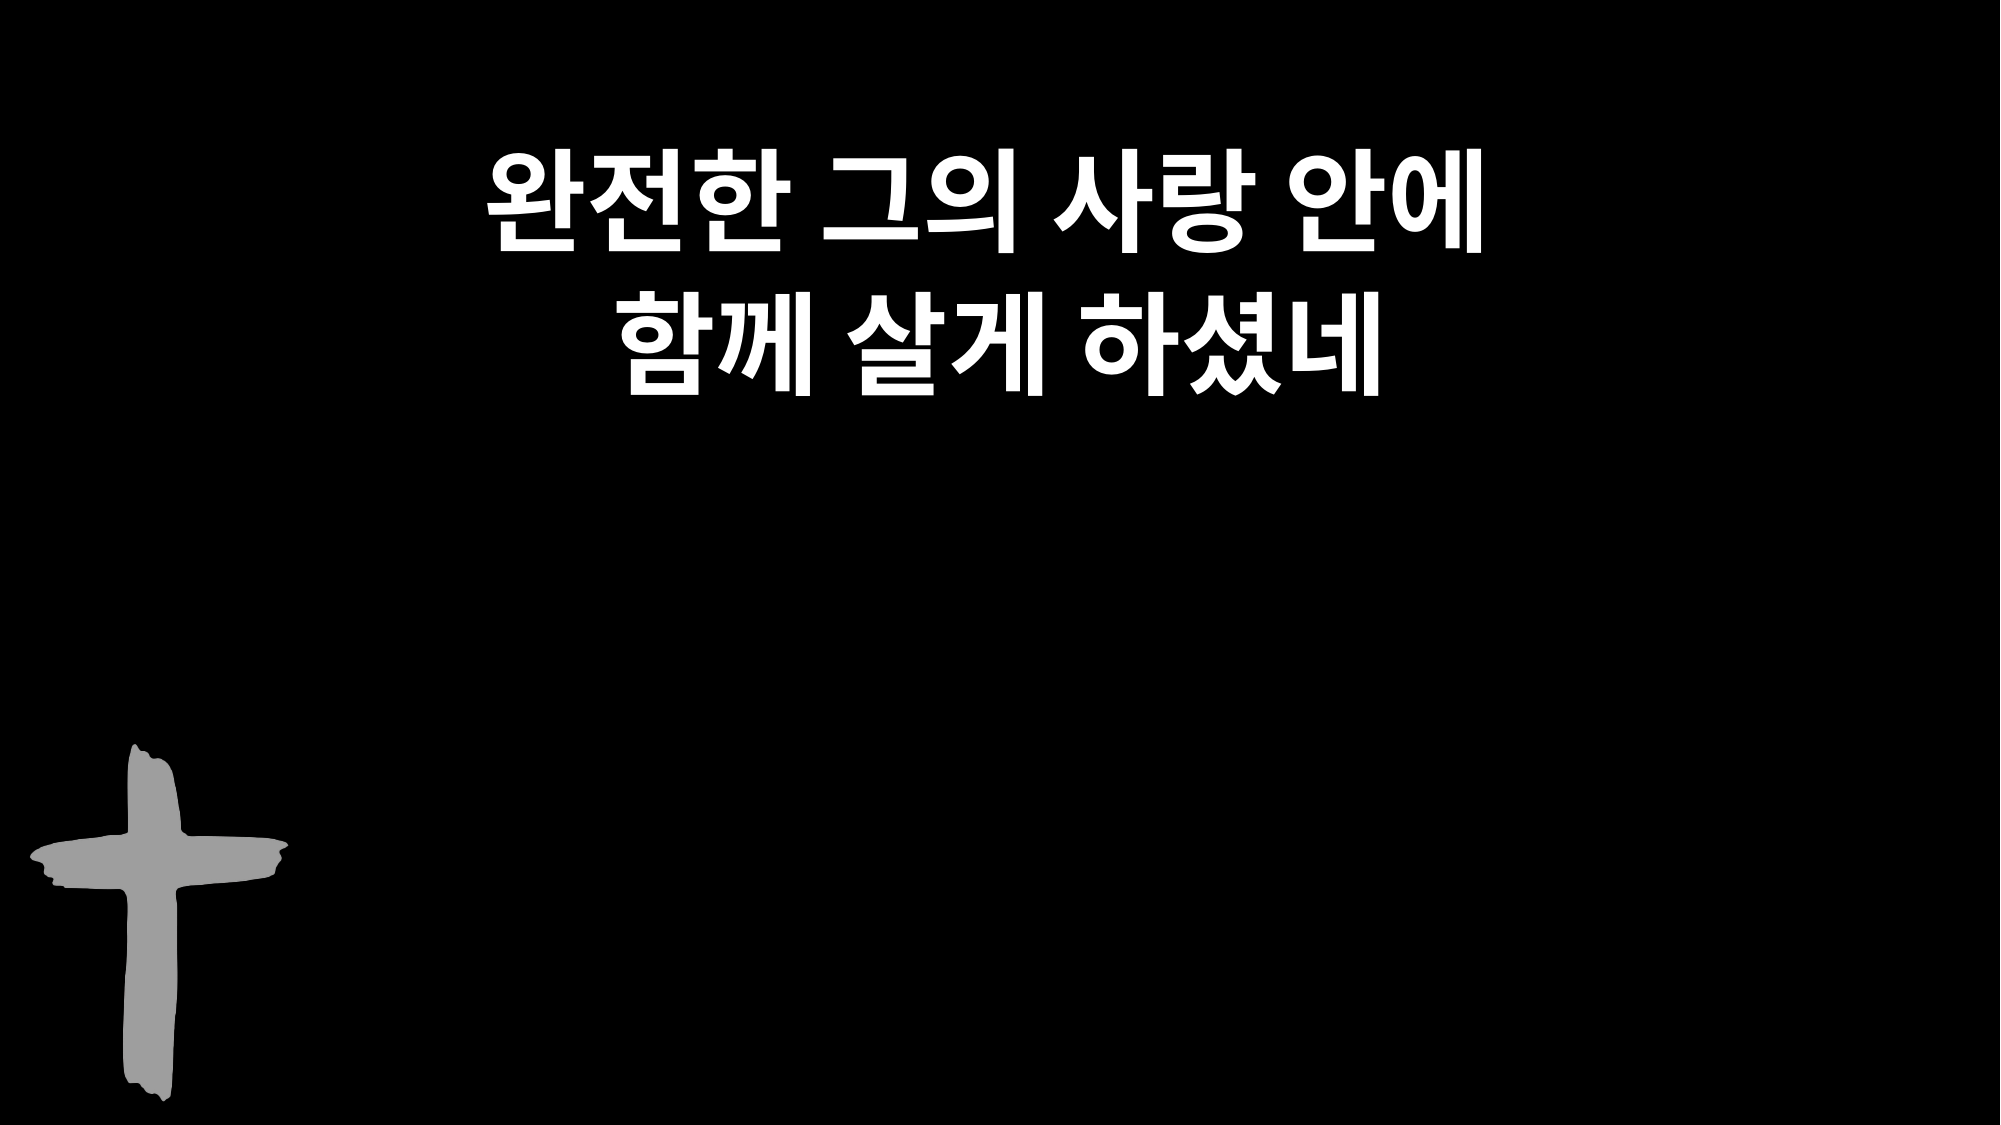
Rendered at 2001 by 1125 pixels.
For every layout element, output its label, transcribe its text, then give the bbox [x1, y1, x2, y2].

picture [29, 743, 289, 1102]
list 완전한 그의 사랑 안에 함께 살게 하셨네 [0, 139, 2000, 456]
